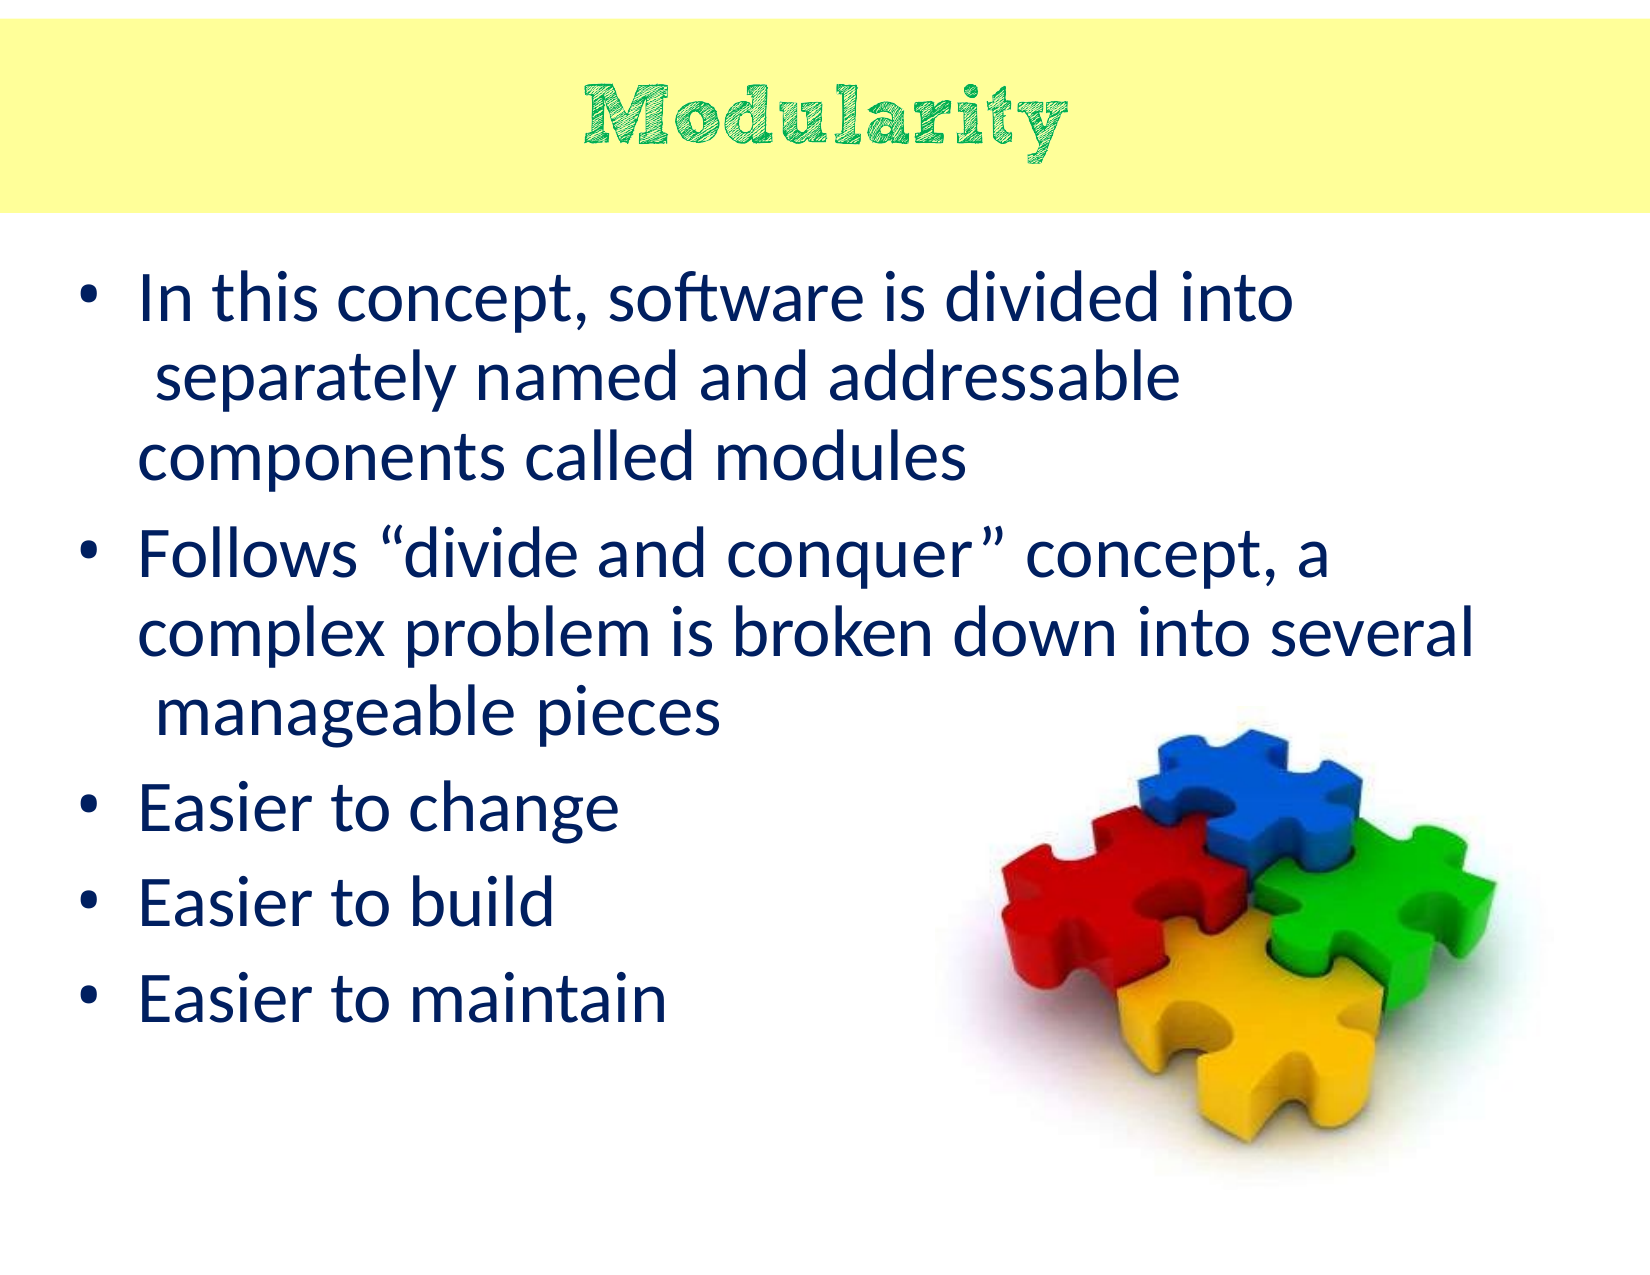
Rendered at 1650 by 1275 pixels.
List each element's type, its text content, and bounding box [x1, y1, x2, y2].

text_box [0, 18, 1650, 214]
text_box In this concept, software is divided into separately named and addressable components called modules Follows “divide and conquer” concept, a complex problem is broken down into several manageable pieces Easier to change Easier to build Easier to maintain [73, 245, 1491, 1038]
picture [934, 705, 1555, 1190]
